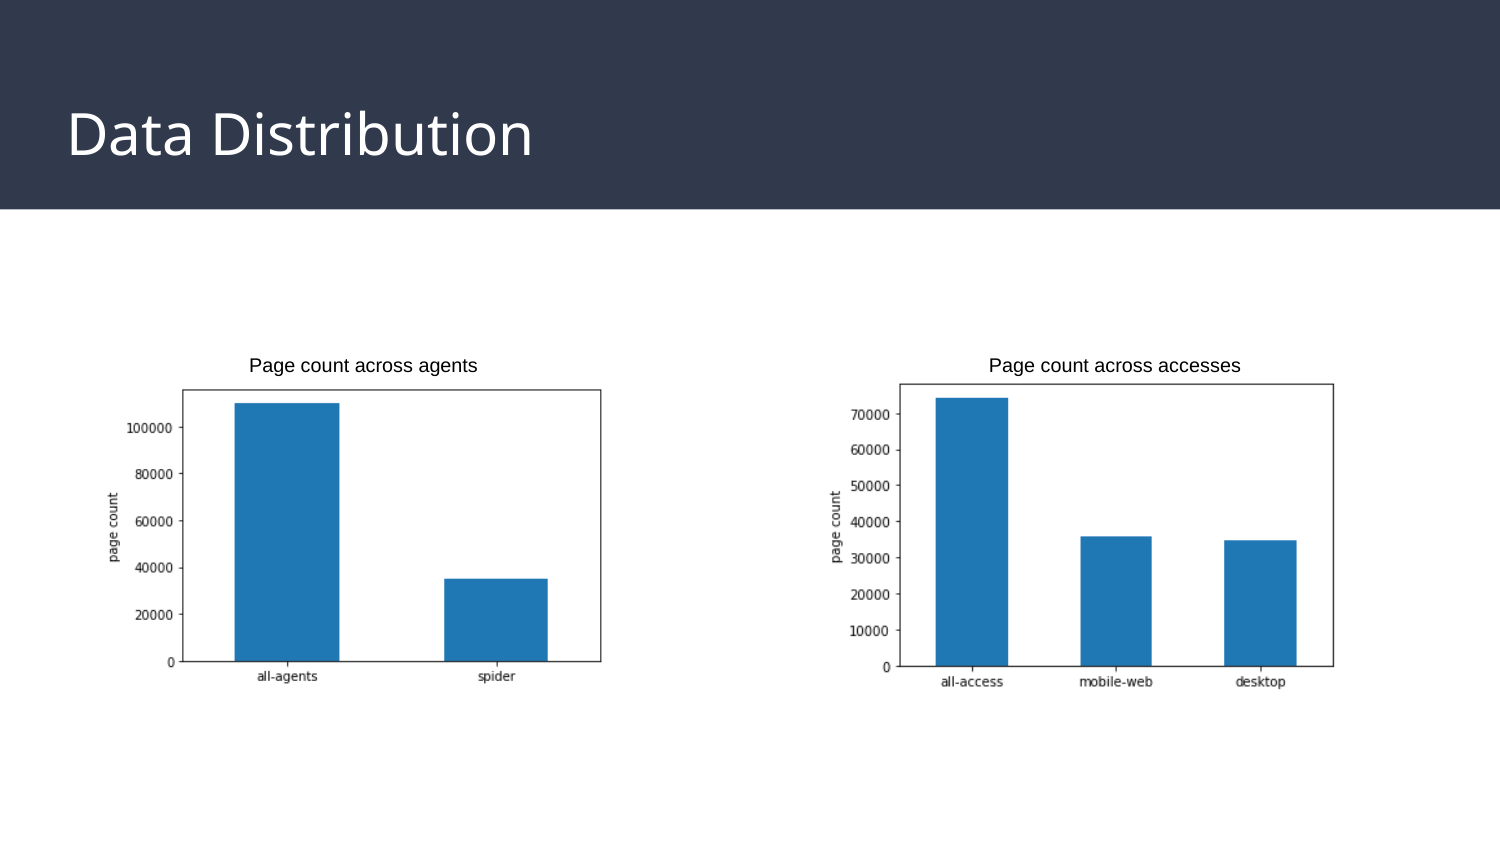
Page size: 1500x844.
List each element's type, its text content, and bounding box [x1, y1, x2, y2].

title Data Distribution [51, 82, 1449, 185]
text_box Page count across accesses [974, 335, 1298, 374]
picture [100, 381, 609, 691]
picture [822, 376, 1342, 697]
text_box Page count across agents [234, 335, 558, 380]
